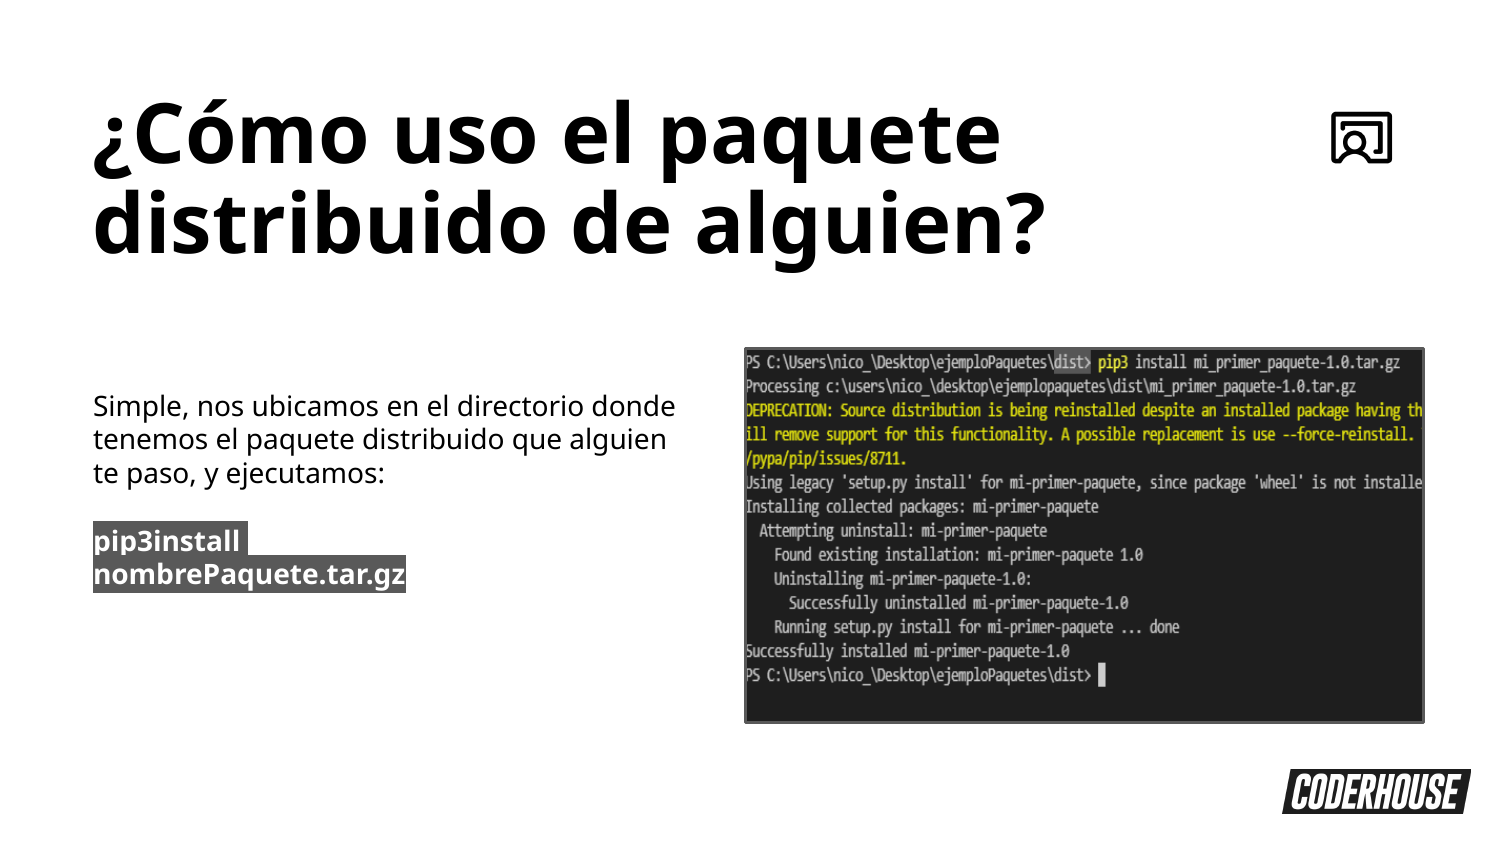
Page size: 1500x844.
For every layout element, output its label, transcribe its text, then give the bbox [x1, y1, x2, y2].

picture [746, 349, 1423, 722]
text_box ¿Cómo uso el paquete distribuido de alguien? [77, 76, 1303, 287]
picture [1281, 769, 1471, 814]
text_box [1300, 76, 1423, 199]
text_box Simple, nos ubicamos en el directorio donde tenemos el paquete distribuido que alguien te paso, y ejecutamos: pip3install nombrePaquete.tar.gz [78, 373, 713, 673]
